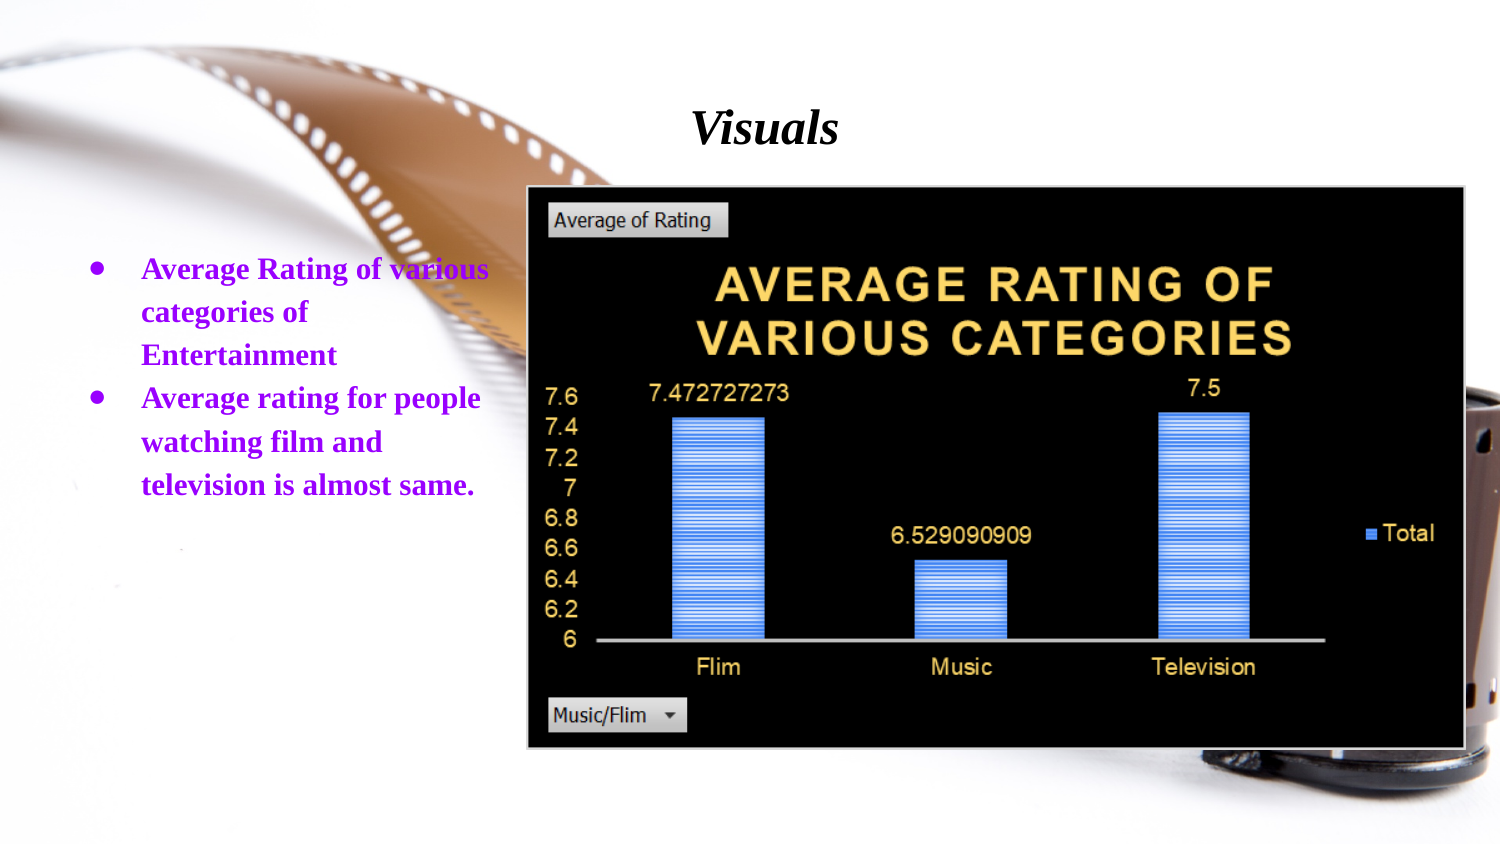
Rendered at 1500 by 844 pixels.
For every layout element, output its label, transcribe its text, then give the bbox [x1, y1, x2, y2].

title Visuals [449, 58, 1081, 170]
picture [0, 0, 1500, 844]
list Average Rating of various categories of Entertainment Average rating for people watching film and television is almost same. [51, 227, 512, 750]
